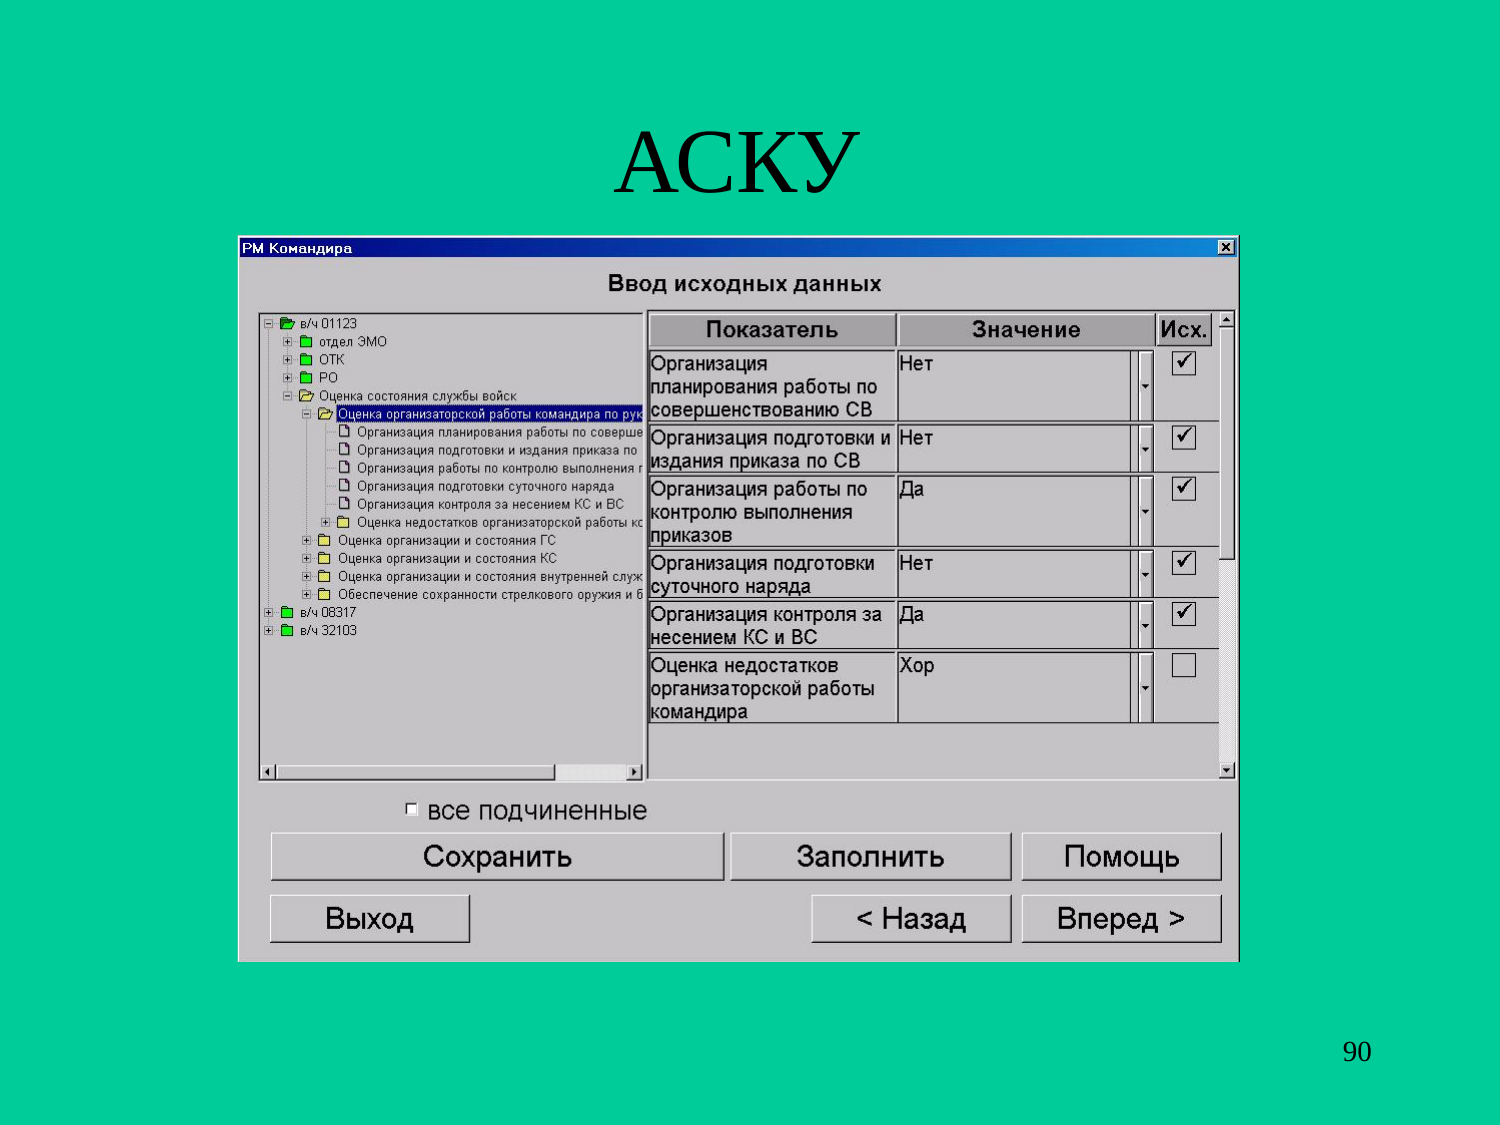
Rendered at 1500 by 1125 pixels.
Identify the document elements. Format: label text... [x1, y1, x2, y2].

title АСКУ [99, 62, 1375, 250]
picture [237, 235, 1240, 962]
slide_number 90 [1074, 1025, 1388, 1100]
